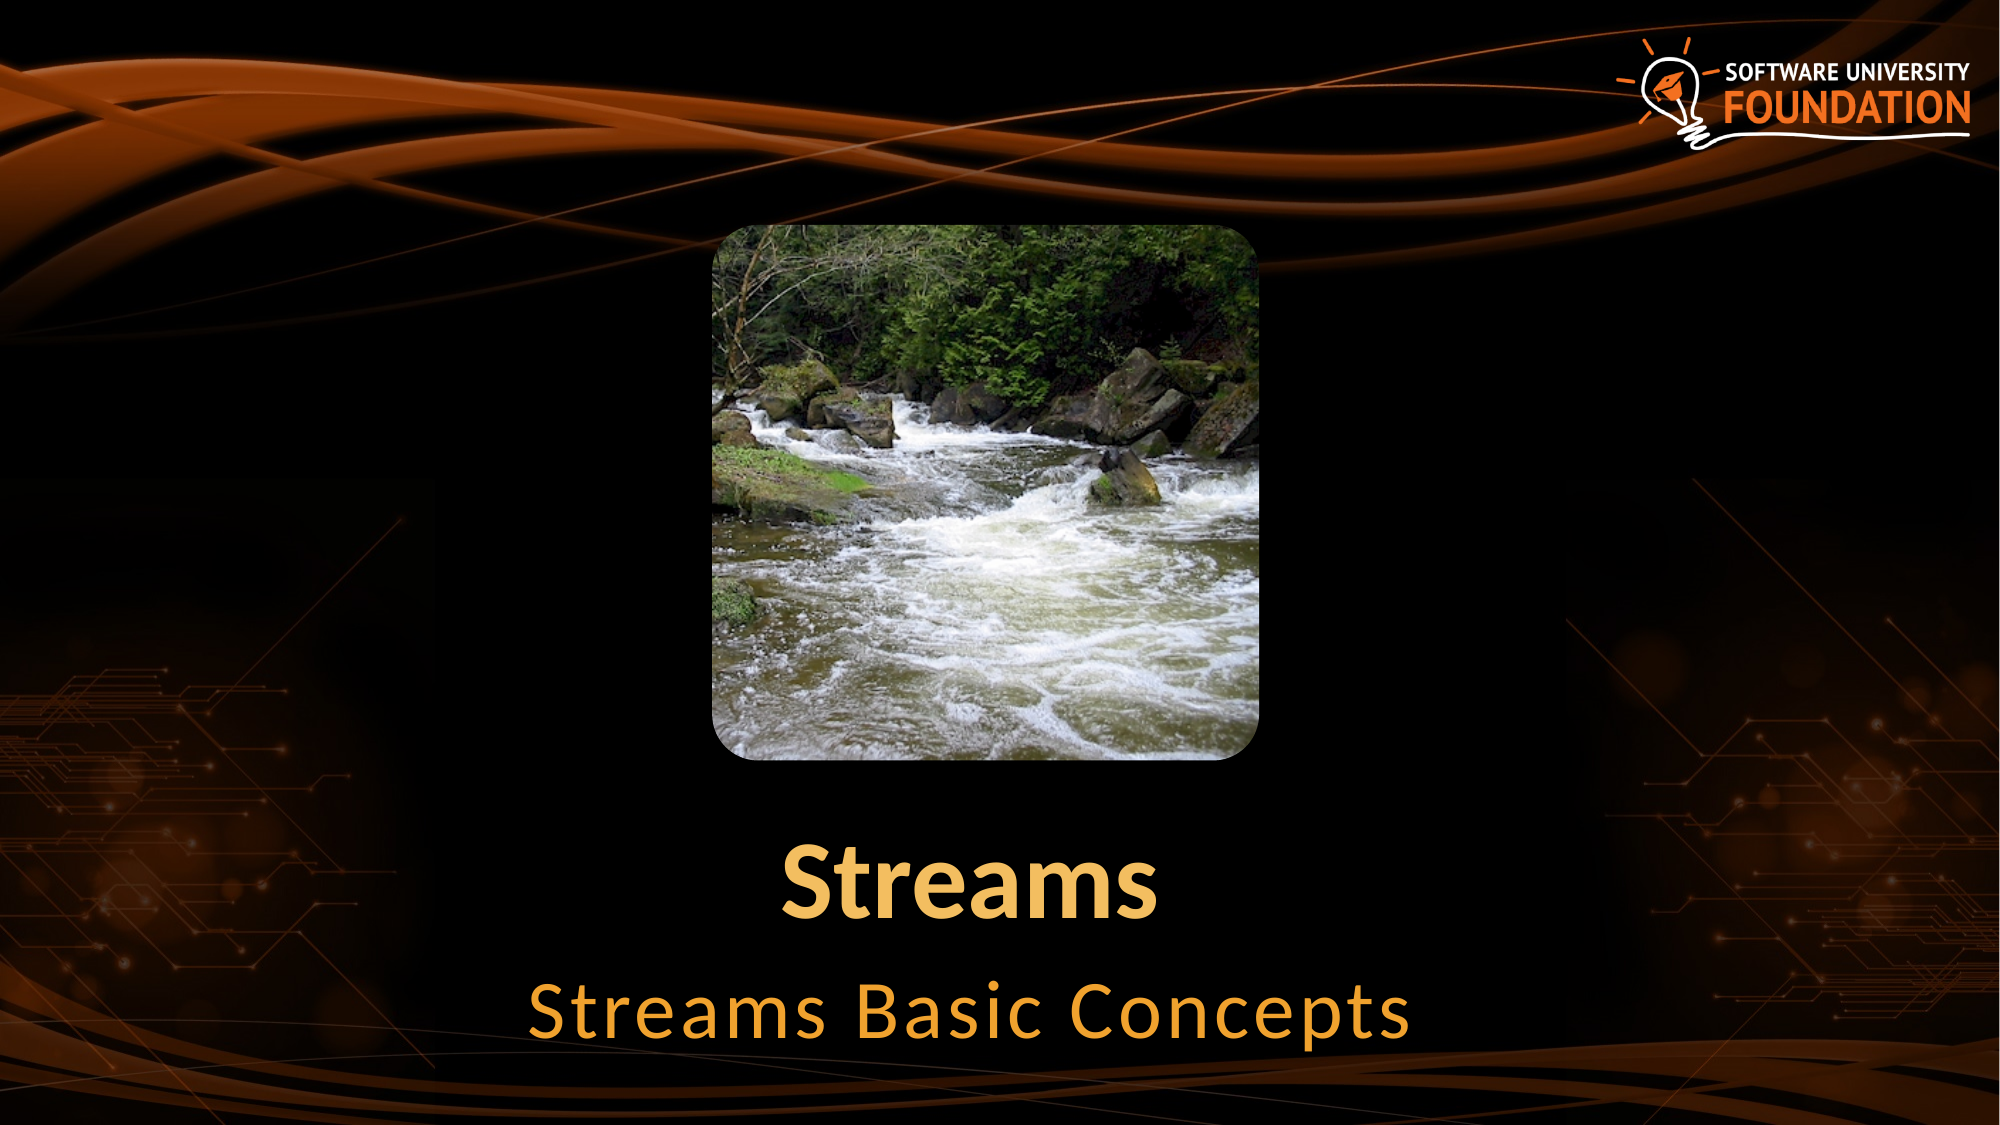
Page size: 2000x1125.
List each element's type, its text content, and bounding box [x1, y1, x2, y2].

picture [0, 0, 2000, 1125]
list Streams Basic Concepts [237, 944, 1704, 1057]
title Streams [237, 792, 1704, 944]
